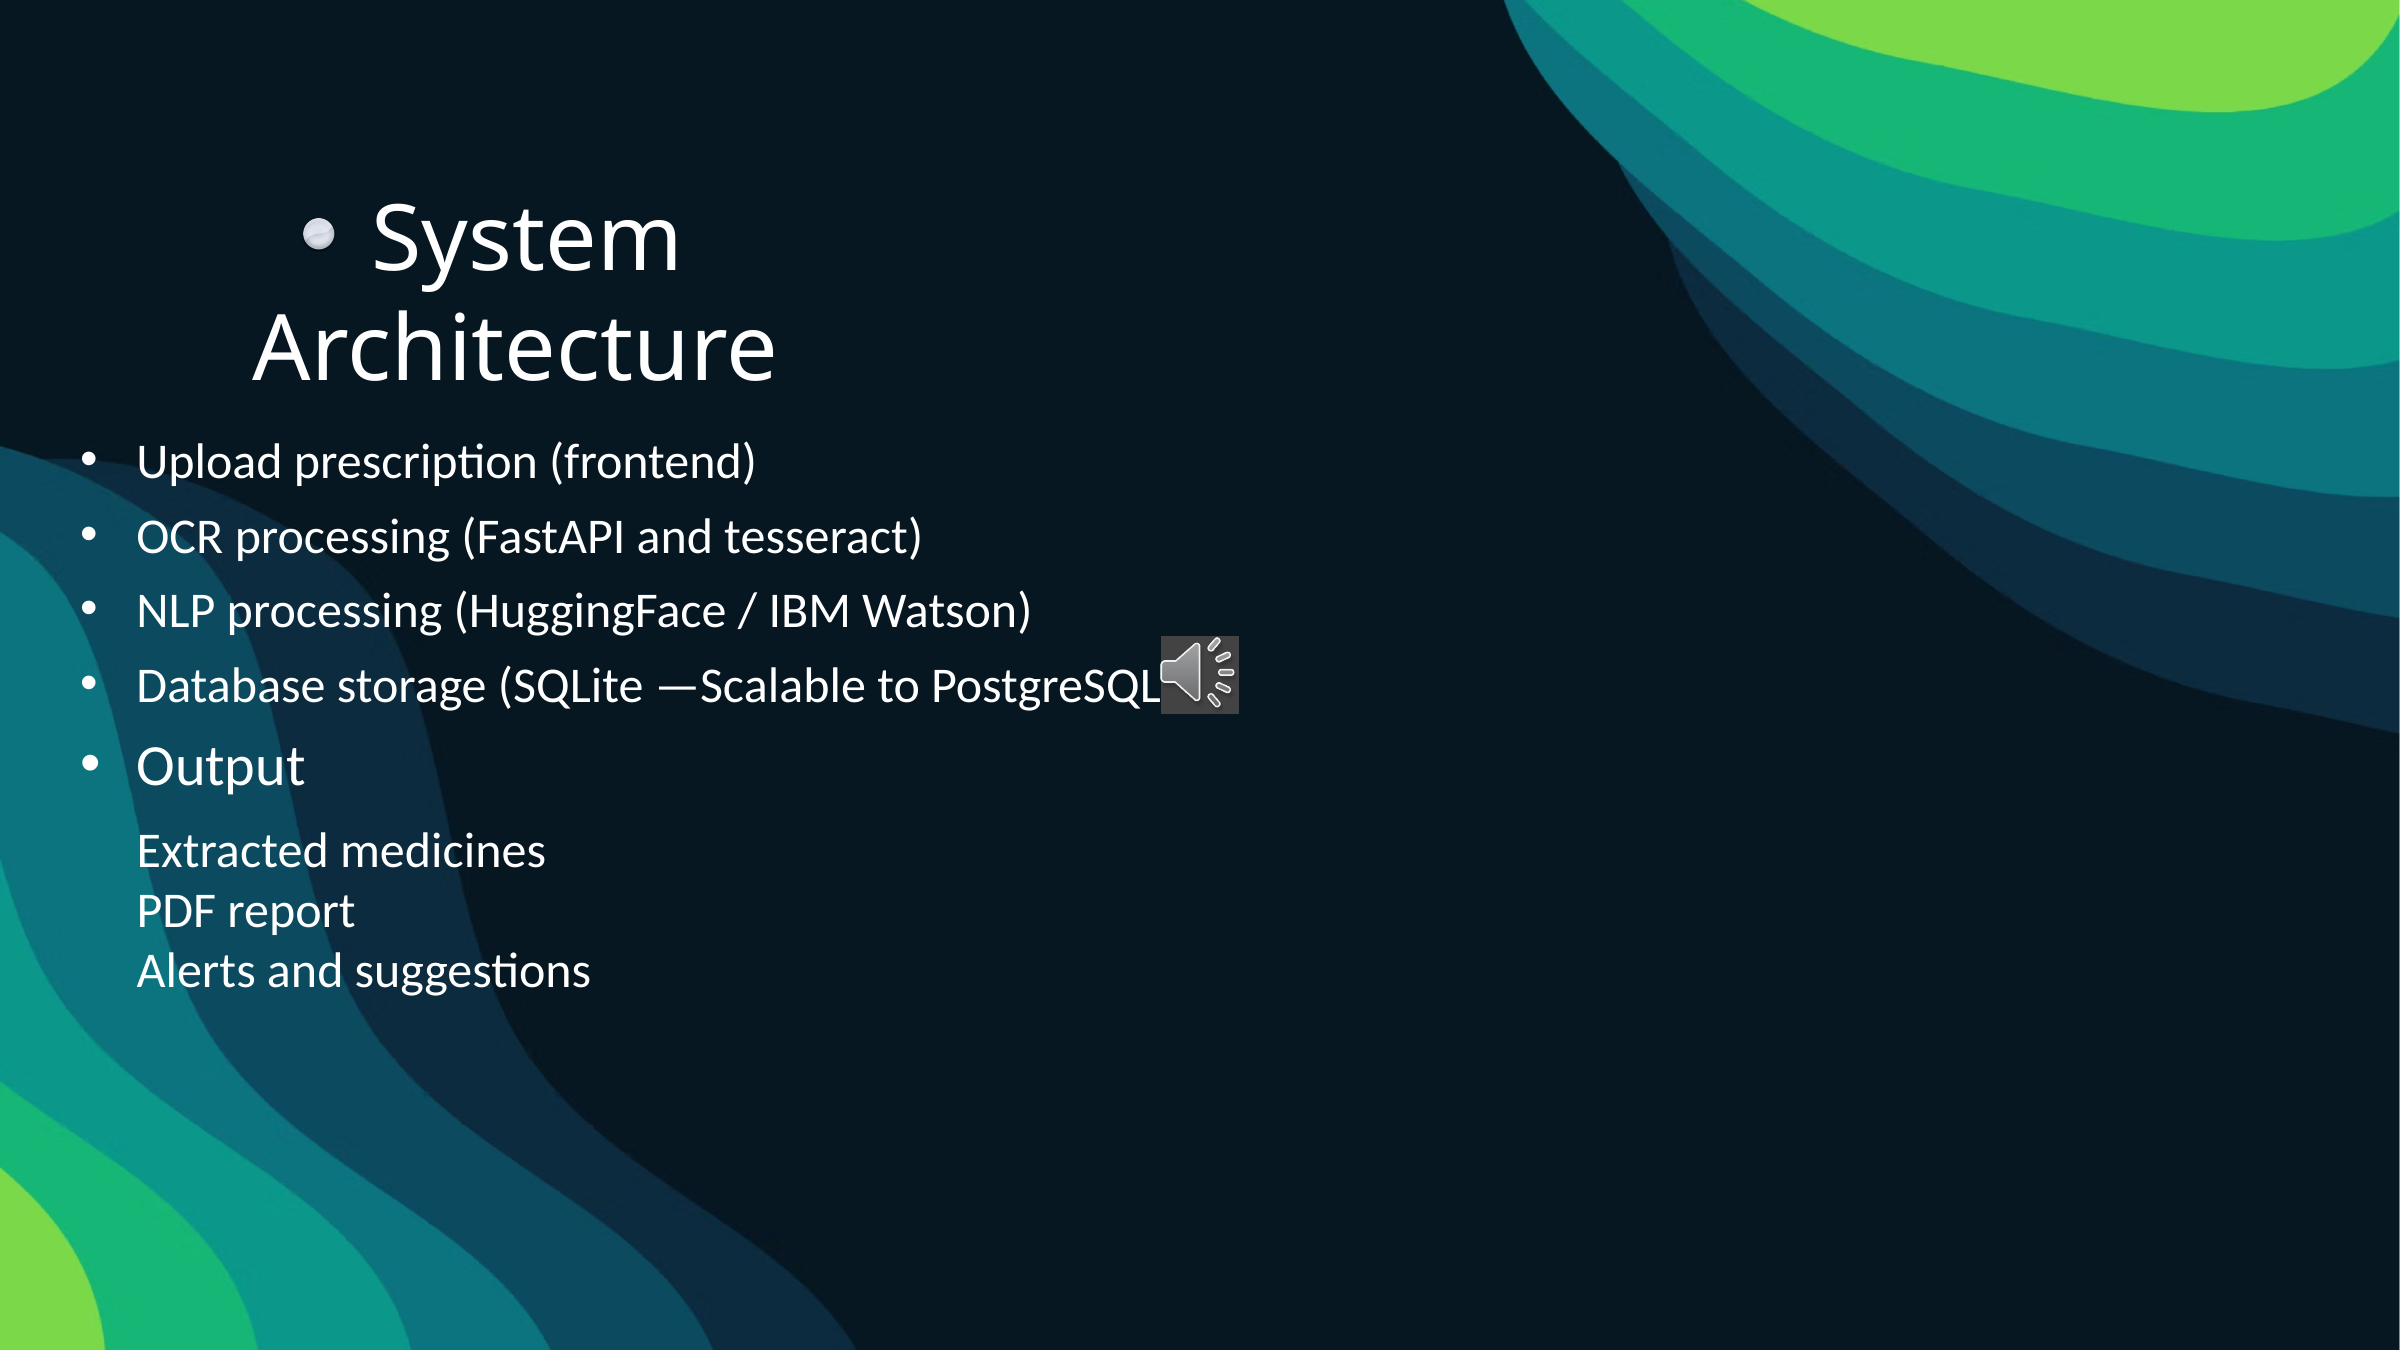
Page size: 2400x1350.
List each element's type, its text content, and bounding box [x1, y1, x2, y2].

picture [0, 0, 2400, 1350]
list Upload prescription (frontend) OCR processing (FastAPI and tesseract) NLP processing (HuggingFace / IBM Watson) Database storage (SQLite —Scalable to PostgreSQL) Output [72, 420, 1591, 1292]
text_box Extracted medicines PDF report Alerts and suggestions [129, 810, 700, 1006]
title System Architecture [50, 123, 932, 454]
